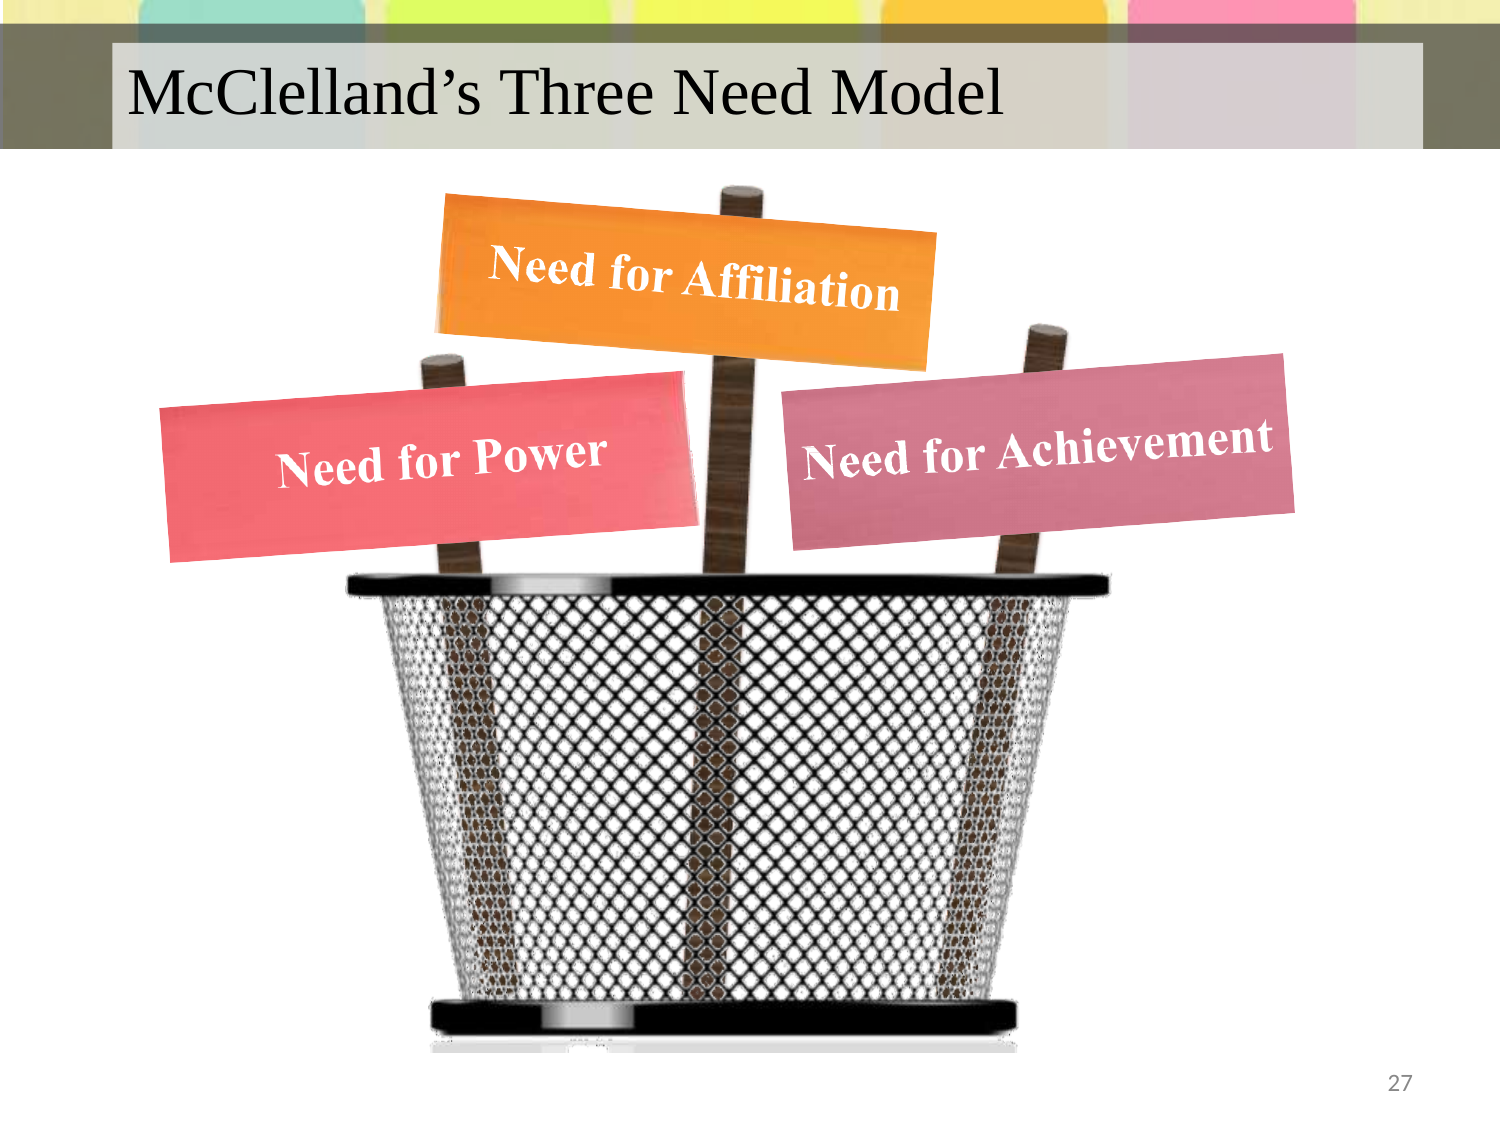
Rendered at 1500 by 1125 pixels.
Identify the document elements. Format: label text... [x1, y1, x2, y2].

picture [3, 0, 1500, 23]
title McClelland’s Three Need Model [112, 42, 1424, 236]
slide_number 27 [1374, 1059, 1420, 1125]
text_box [159, 183, 1295, 1054]
